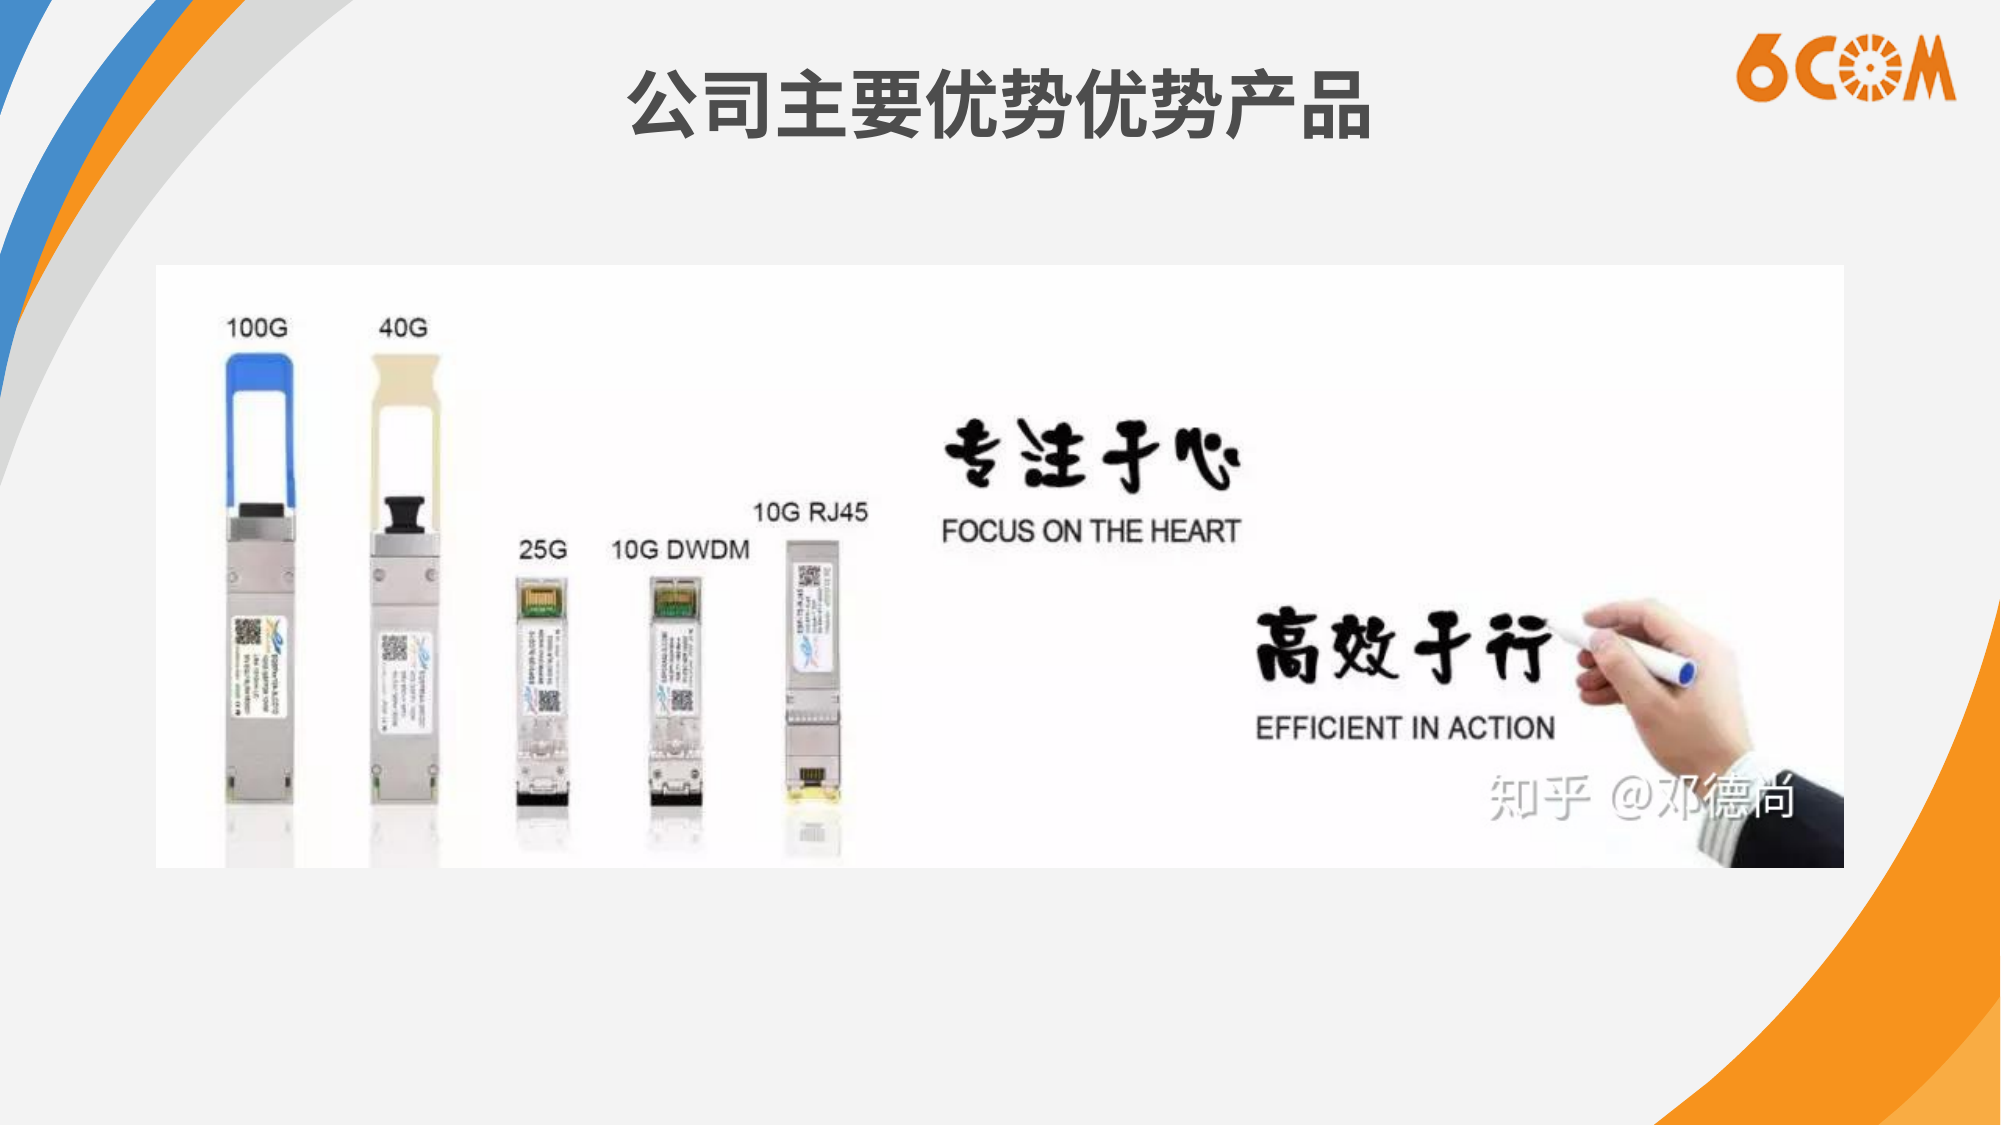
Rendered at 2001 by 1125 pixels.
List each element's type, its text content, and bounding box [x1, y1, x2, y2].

title 公司主要优势优势产品 [137, 59, 1863, 278]
picture [1670, 0, 2001, 199]
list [156, 265, 1844, 868]
